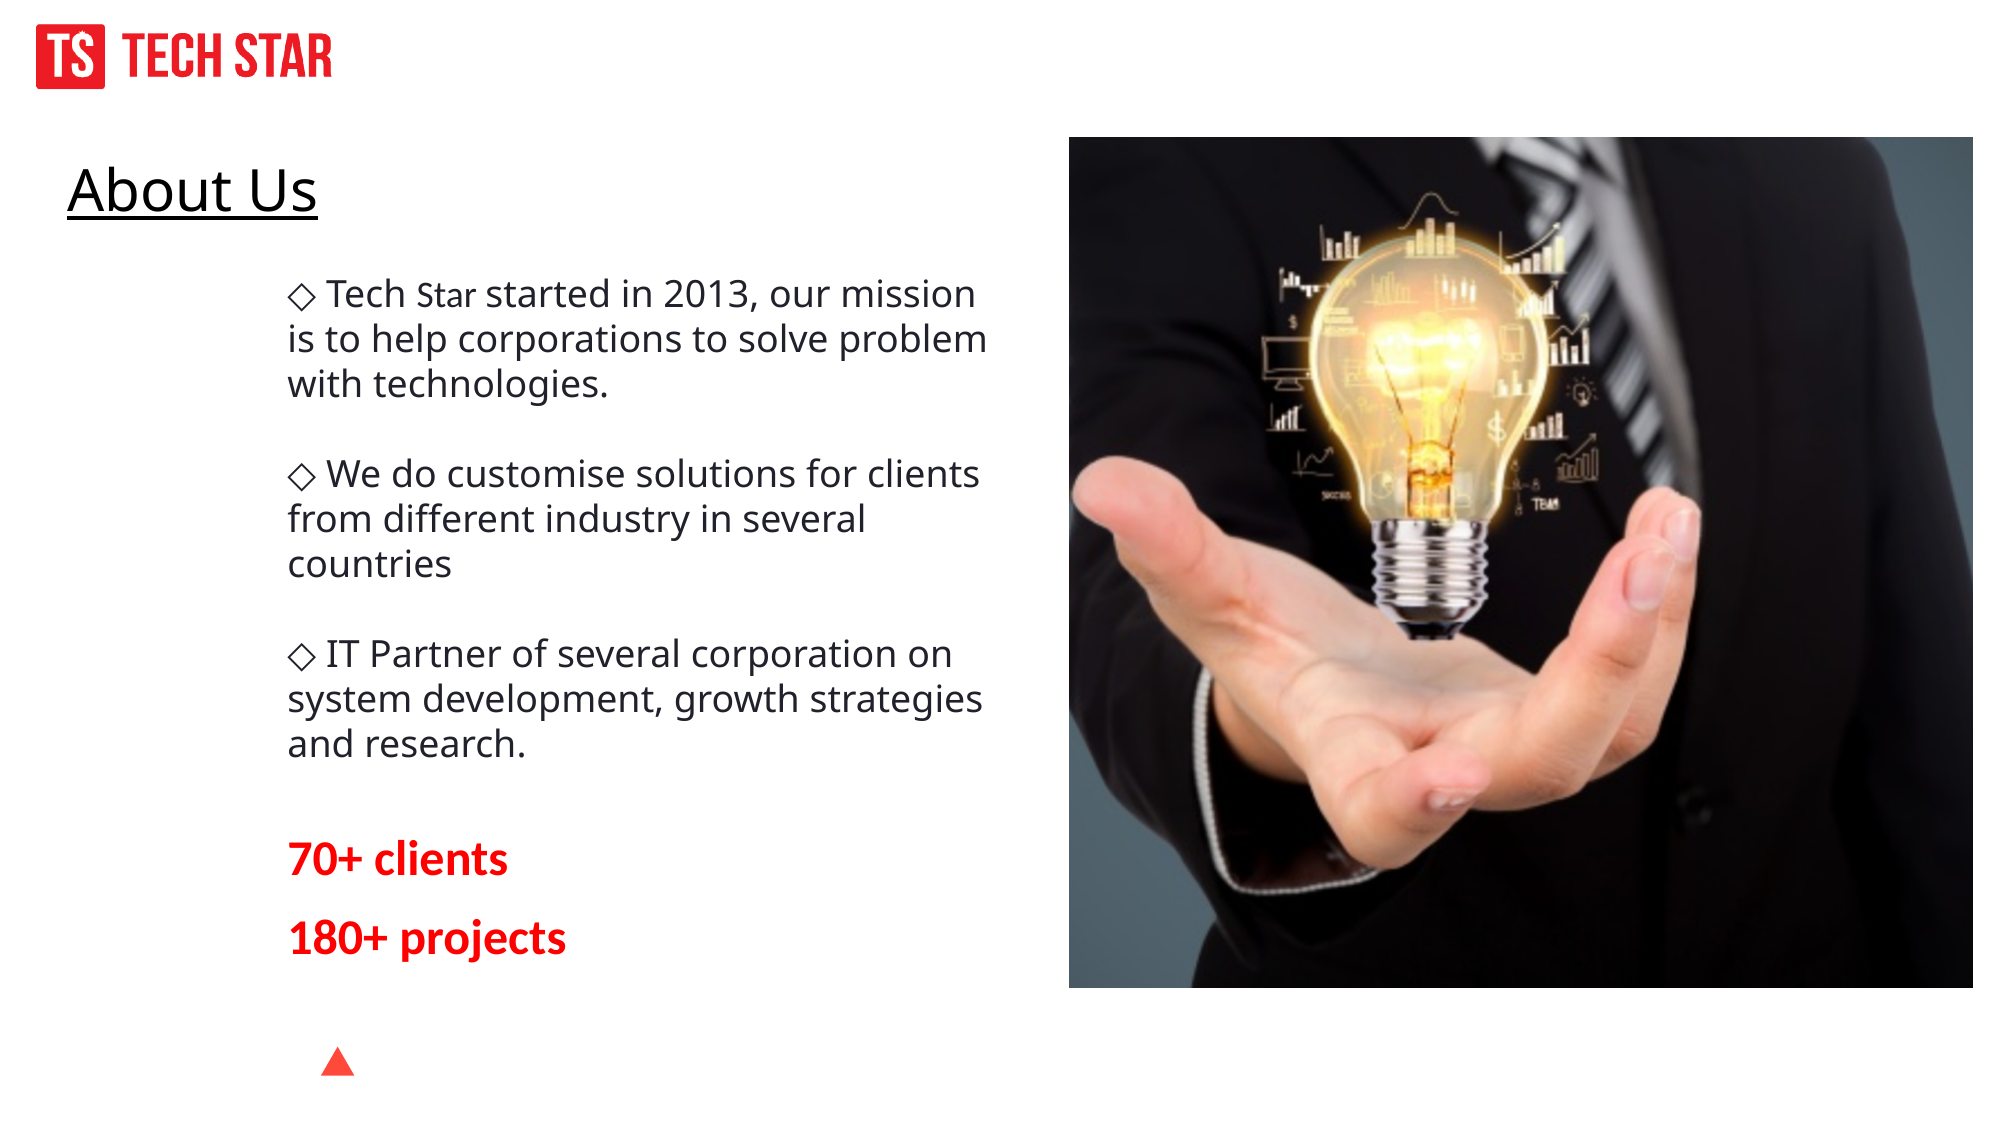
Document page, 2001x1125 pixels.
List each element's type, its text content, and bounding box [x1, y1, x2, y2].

text_box ◇ Tech Star started in 2013, our mission is to help corporations to solve problem with technologies. ◇ We do customise solutions for clients from different industry in several countries ◇ IT Partner of several corporation on system development, growth strategies and research. 70+ clients 180+ projects [287, 269, 1009, 1121]
picture [1069, 137, 1973, 988]
picture [0, 1, 373, 122]
text_box About Us [59, 145, 1064, 231]
text_box [320, 1046, 355, 1076]
